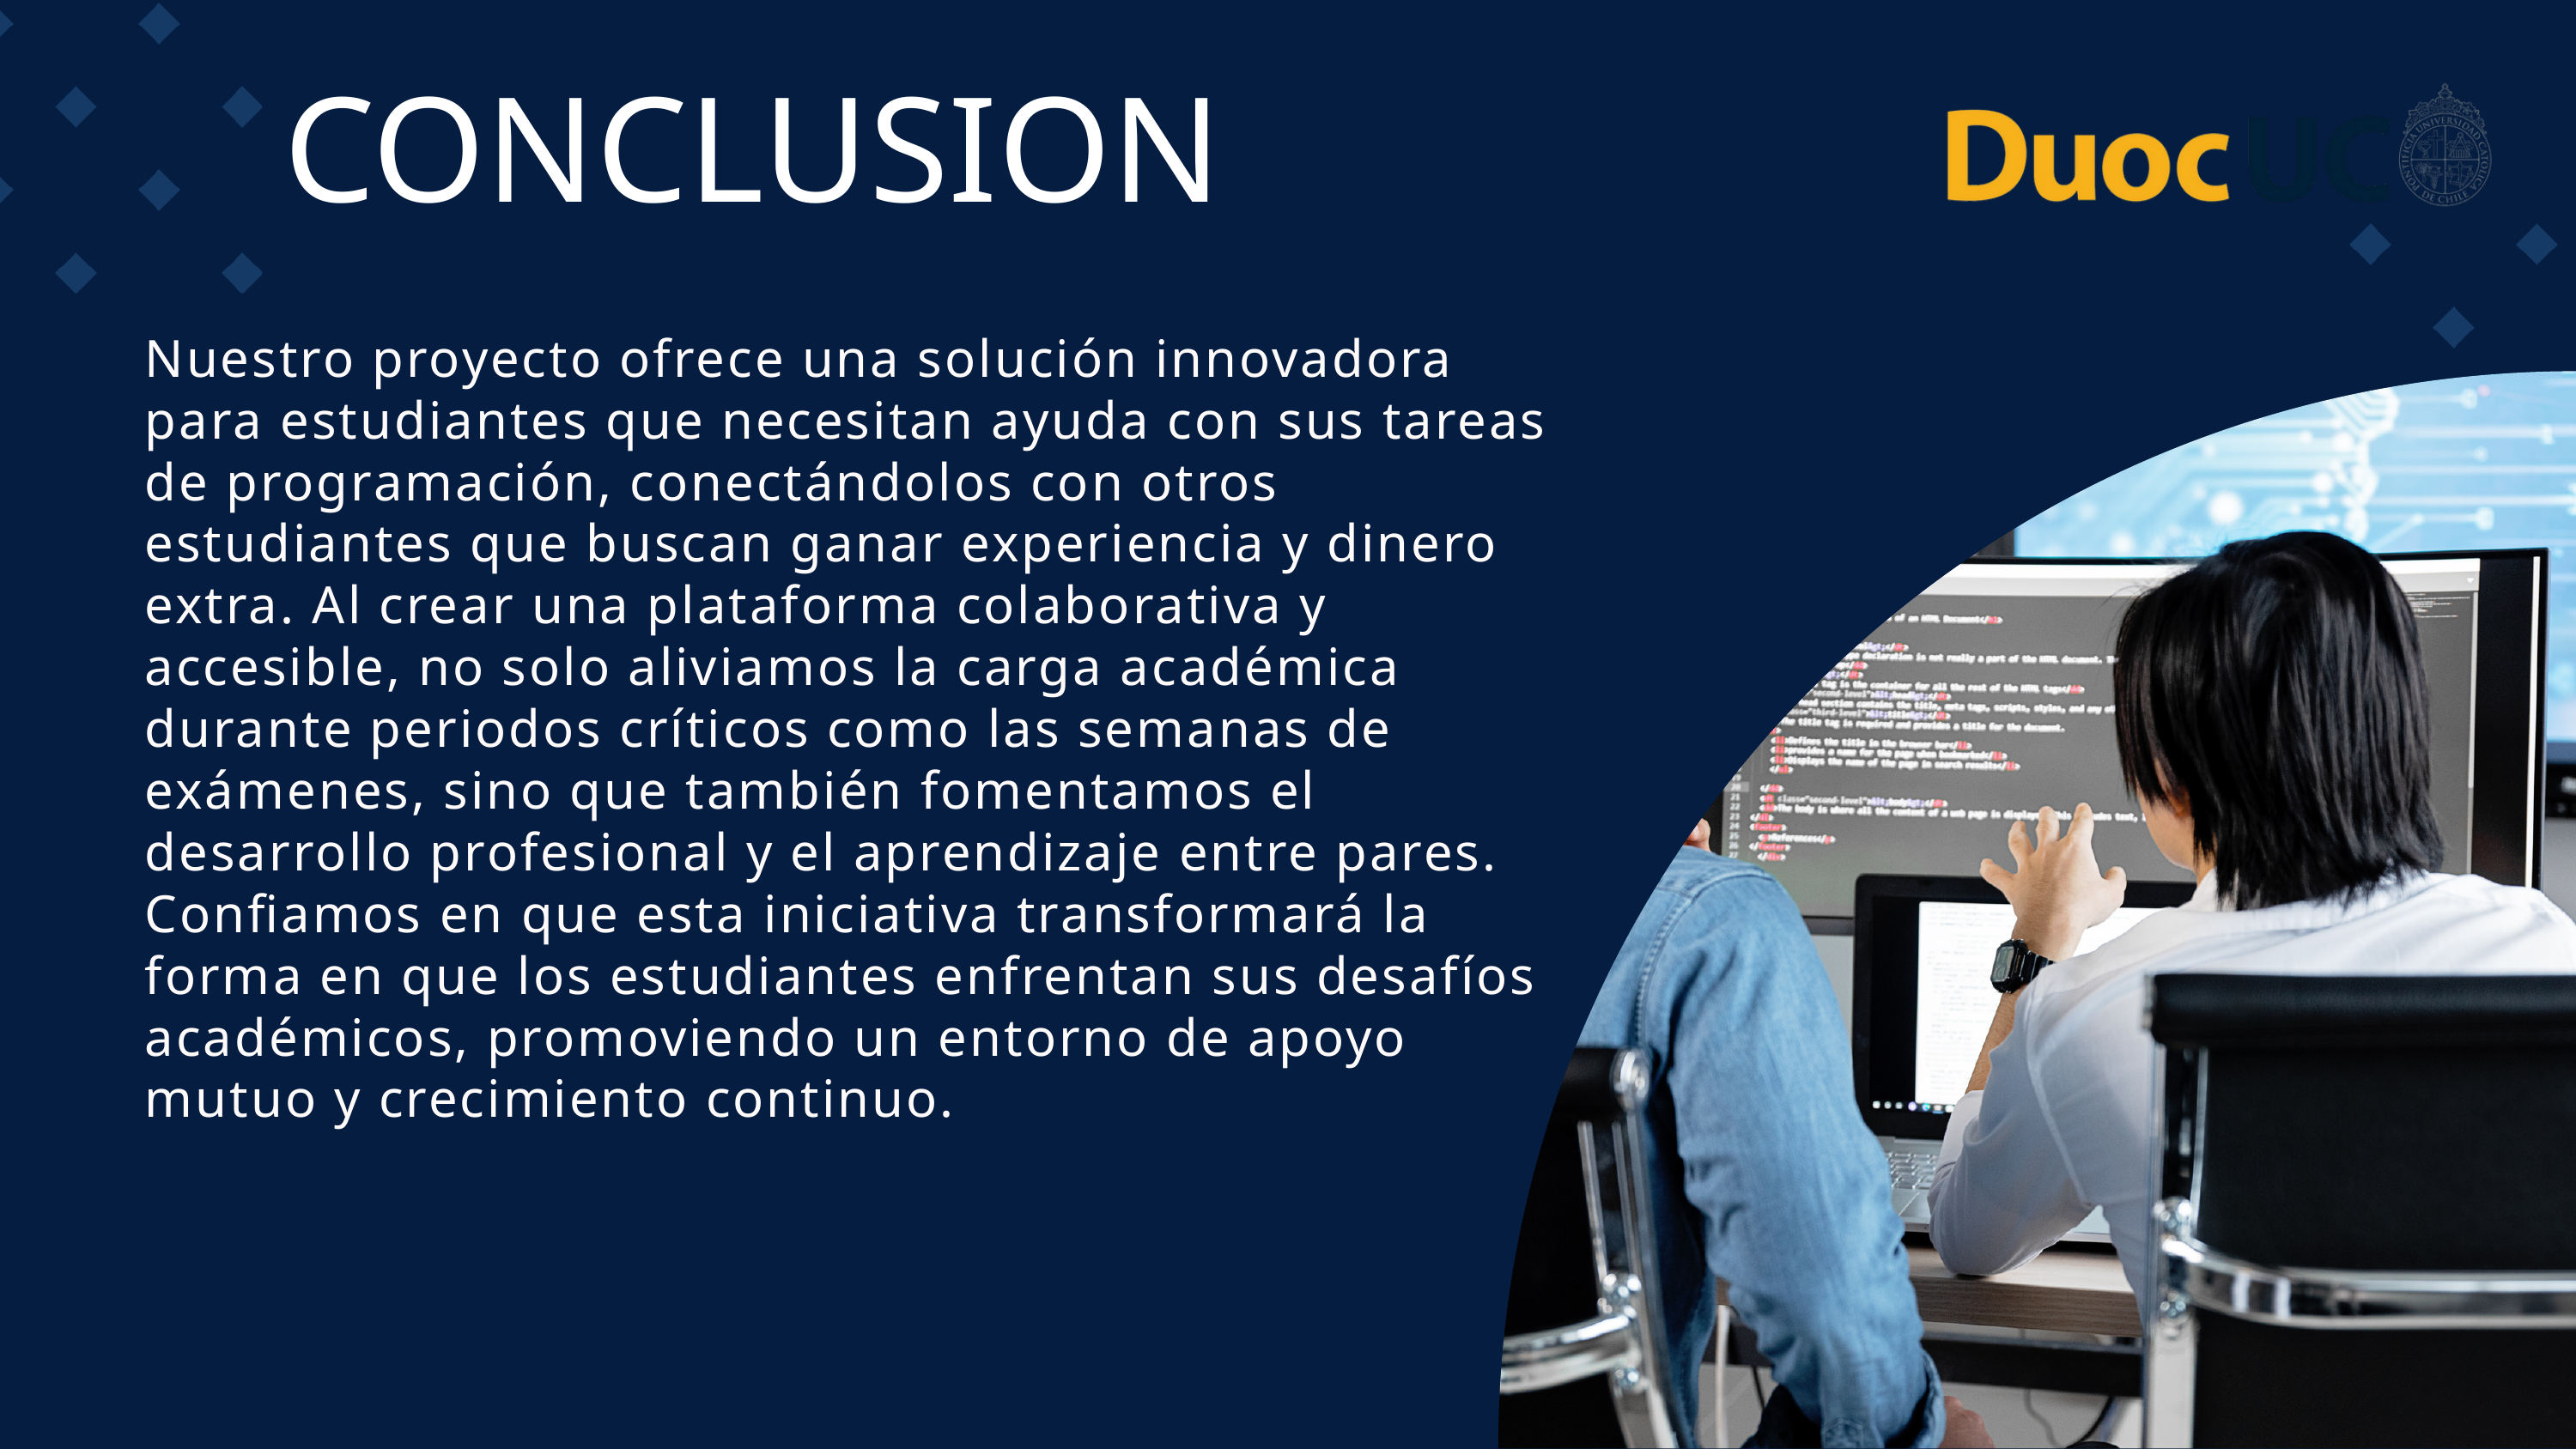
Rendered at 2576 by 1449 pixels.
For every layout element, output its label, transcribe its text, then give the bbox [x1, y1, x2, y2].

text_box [1498, 371, 2576, 1449]
text_box [2349, 223, 2576, 370]
text_box [0, 0, 263, 294]
text_box Nuestro proyecto ofrece una solución innovadora para estudiantes que necesitan ayuda con sus tareas de programación, conectándolos con otros estudiantes que buscan ganar experiencia y dinero extra. Al crear una plataforma colaborativa y accesible, no solo aliviamos la carga académica durante periodos críticos como las semanas de exámenes, sino que también fomentamos el desarrollo profesional y el aprendizaje entre pares. Confiamos en que esta iniciativa transformará la forma en que los estudiantes enfrentan sus desafíos académicos, promoviendo un entorno de apoyo mutuo y crecimiento continuo. [144, 325, 1578, 1128]
text_box [1940, 77, 2499, 212]
text_box CONCLUSION [283, 57, 1808, 232]
